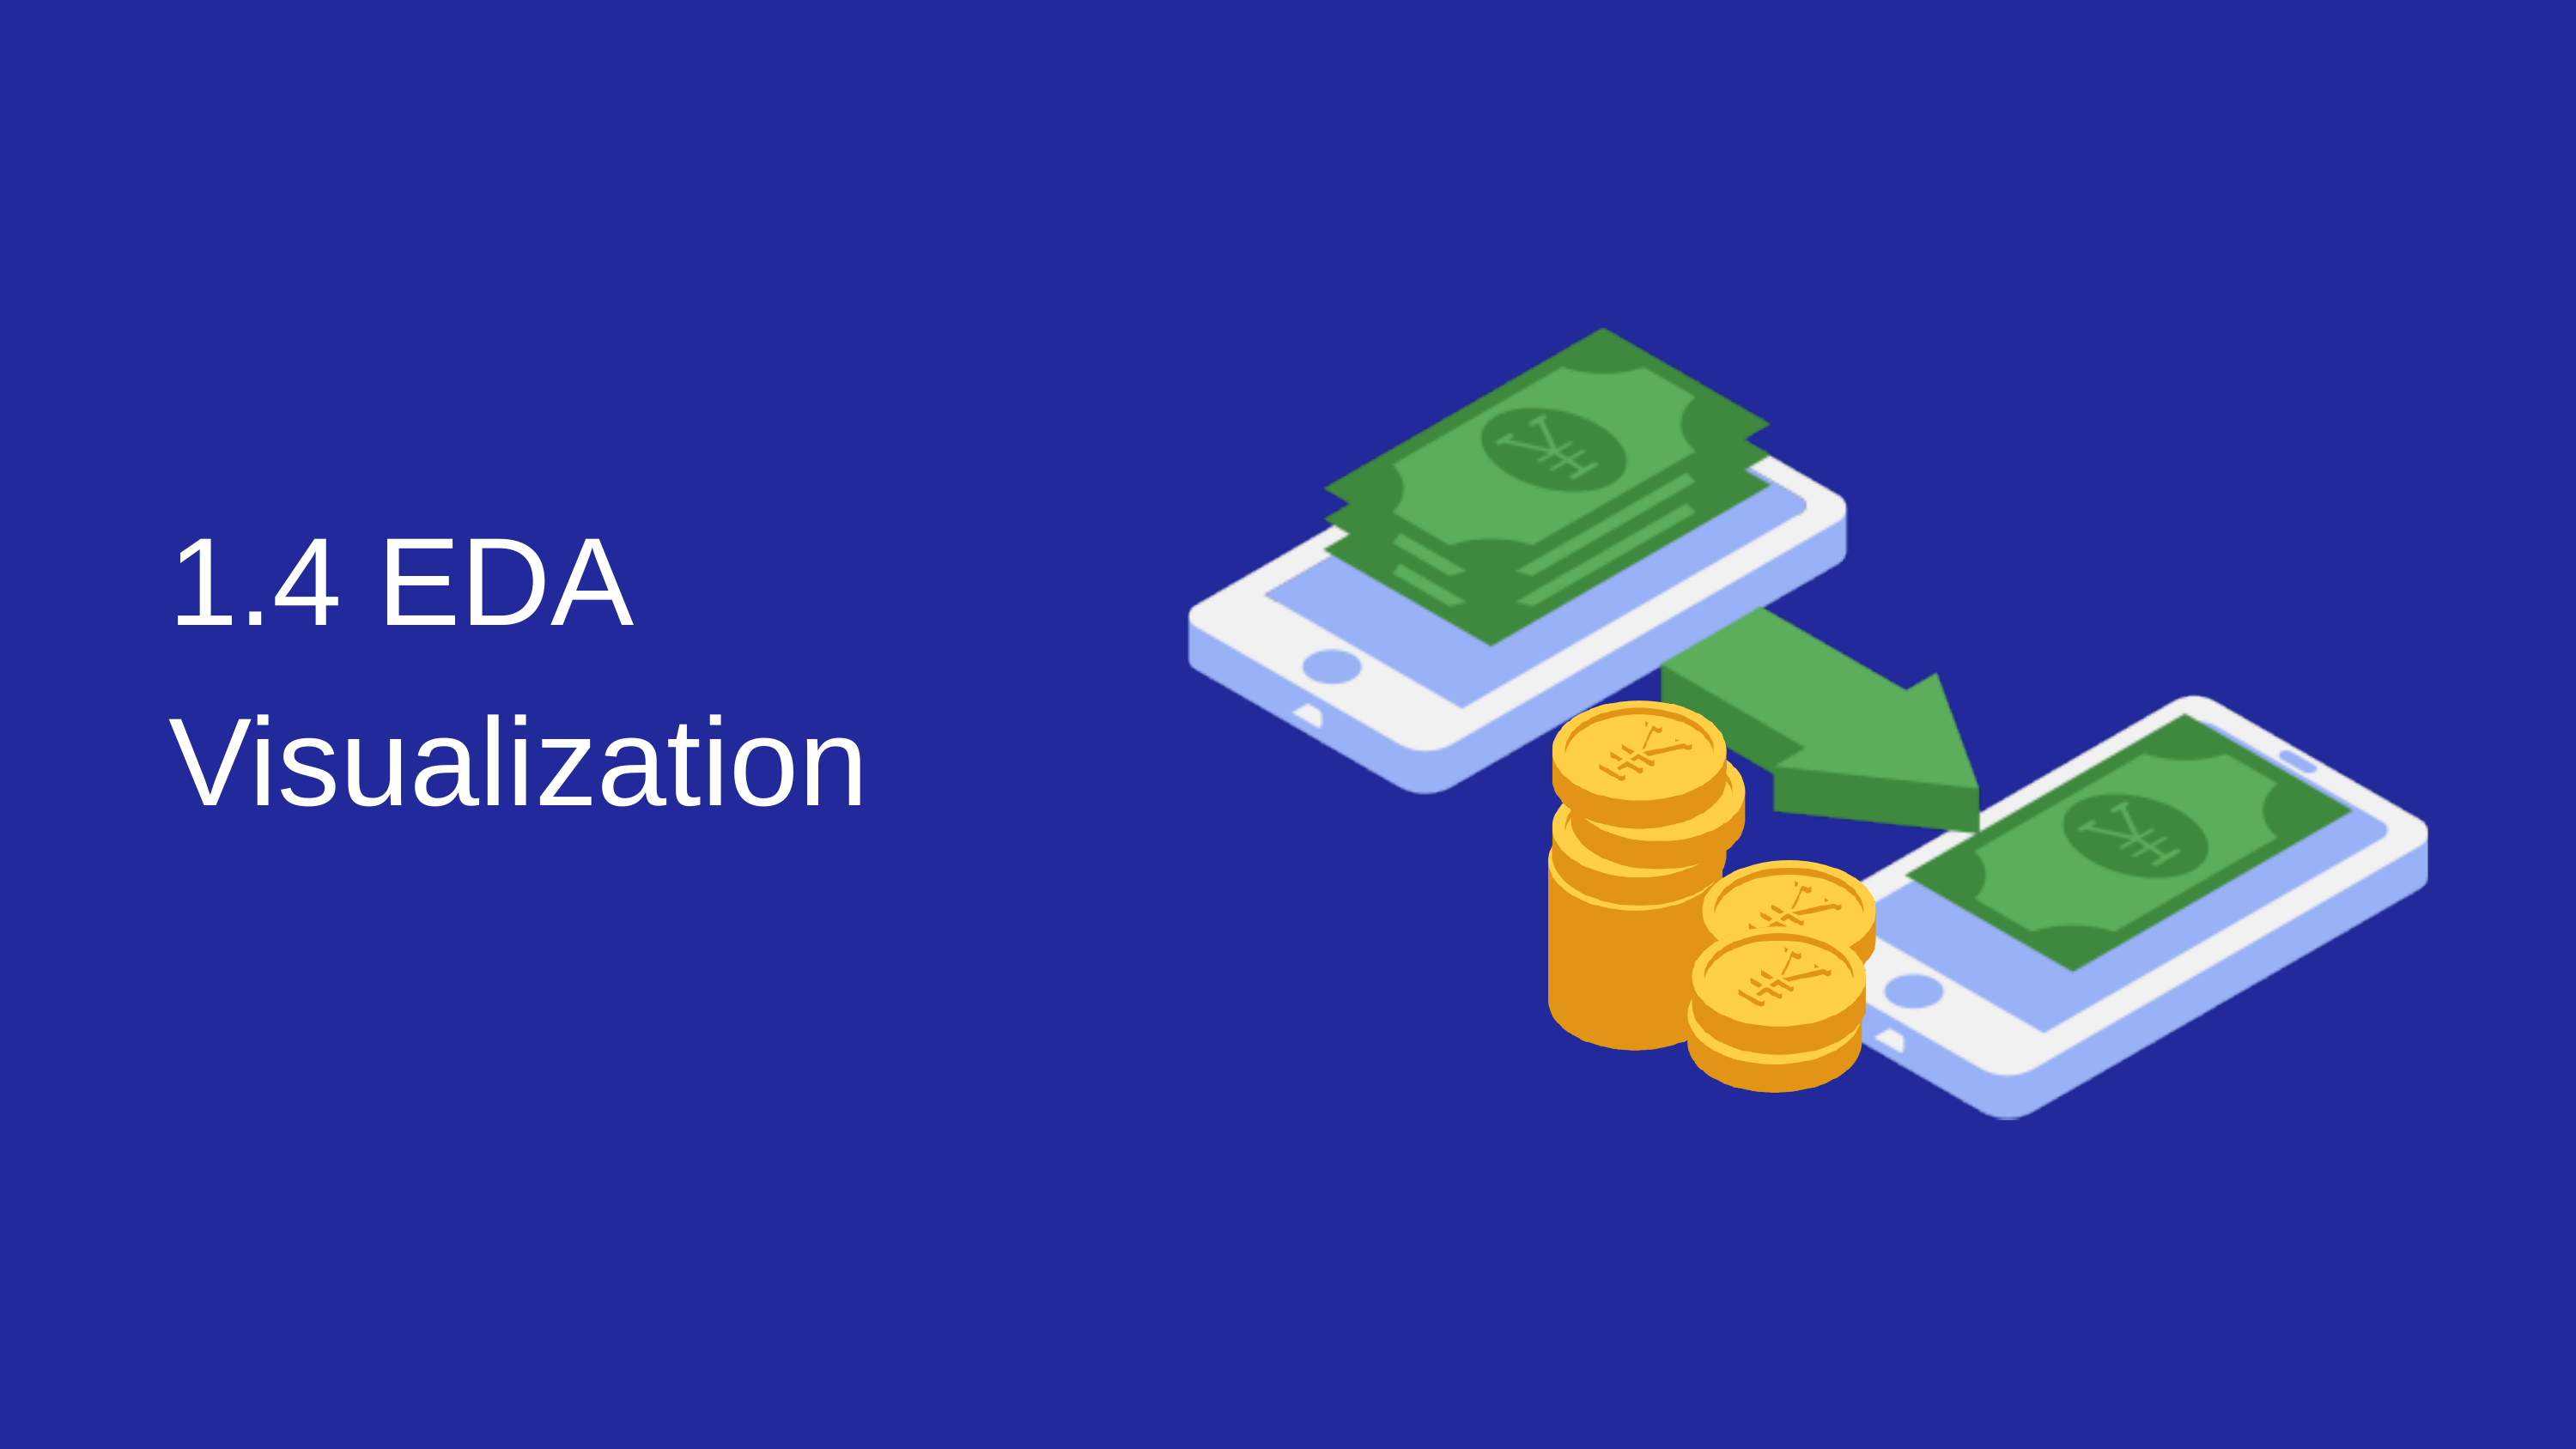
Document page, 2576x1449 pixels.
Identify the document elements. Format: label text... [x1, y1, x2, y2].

text_box [1542, 694, 1885, 1098]
text_box 1.4 EDA Visualization [168, 470, 1188, 867]
text_box [1188, 328, 2432, 1120]
